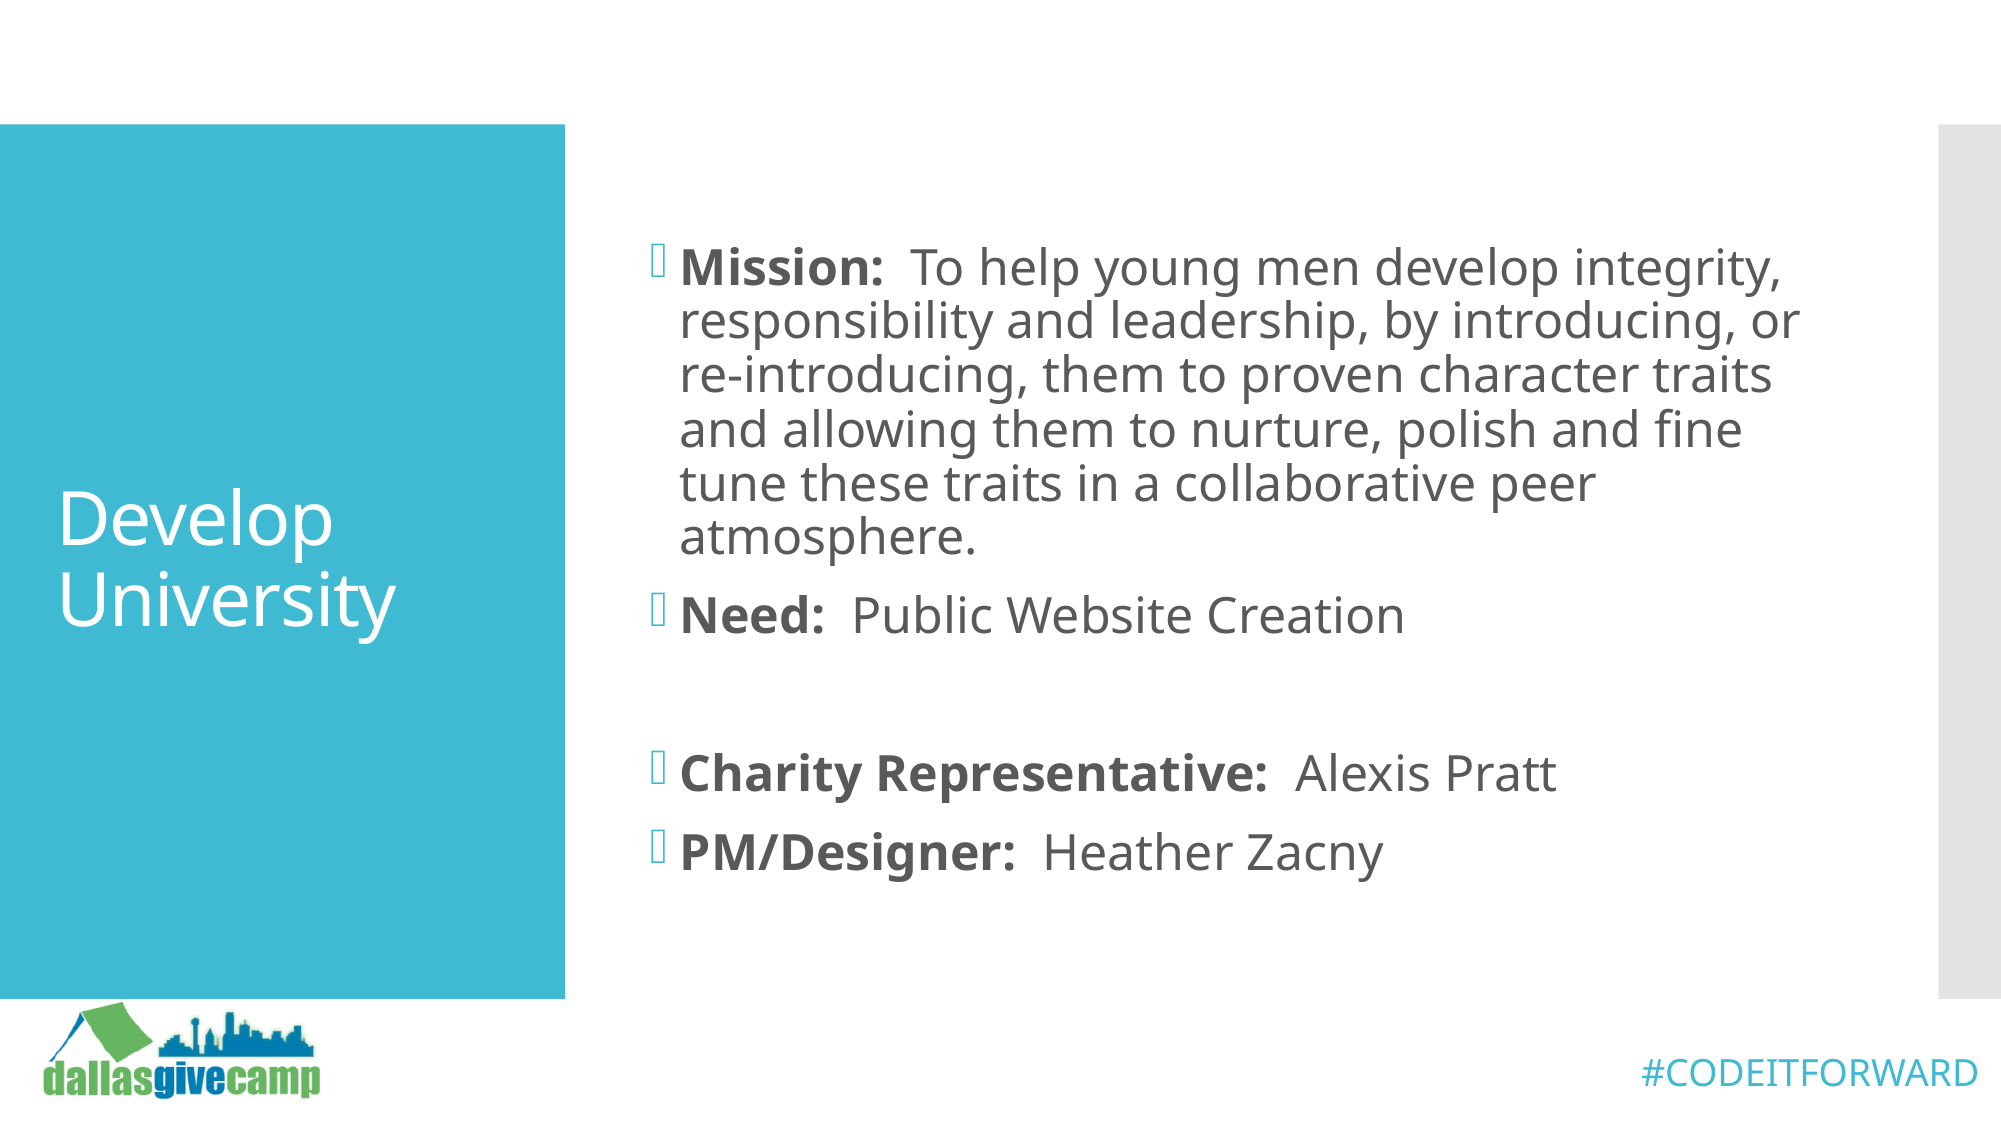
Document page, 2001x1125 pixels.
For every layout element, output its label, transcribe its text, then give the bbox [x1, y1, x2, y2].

title Develop University [41, 184, 525, 940]
list Mission: To help young men develop integrity, responsibility and leadership, by introducing, or re-introducing, them to proven character traits and allowing them to nurture, polish and fine tune these traits in a collaborative peer atmosphere. Need: Public Website Creation Charity Representative: Alexis Pratt PM/Designer: Heather Zacny [634, 141, 1835, 982]
picture [43, 1000, 320, 1103]
